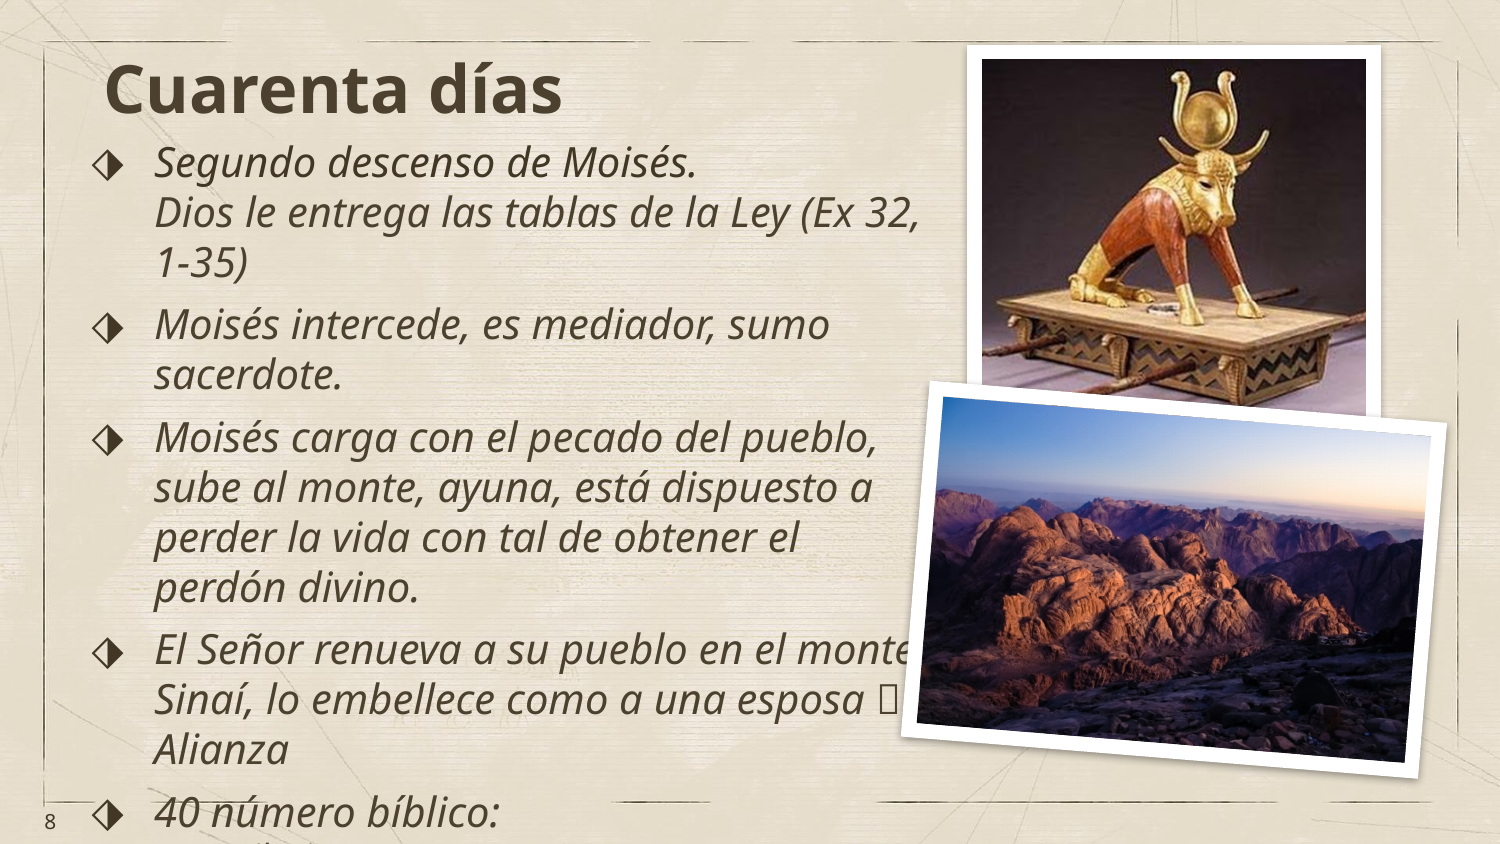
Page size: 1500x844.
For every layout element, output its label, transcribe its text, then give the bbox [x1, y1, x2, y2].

picture [0, 0, 1500, 844]
title Cuarenta días [44, 44, 624, 127]
slide_number 8 [44, 801, 1458, 844]
subtitle Segundo descenso de Moisés. Dios le entrega las tablas de la Ley (Ex 32, 1-35) Moisés intercede, es mediador, sumo sacerdote. Moisés carga con el pecado del pueblo, sube al monte, ayuna, está dispuesto a perder la vida con tal de obtener el perdón divino. El Señor renueva a su pueblo en el monte Sinaí, lo embellece como a una esposa  Alianza 40 número bíblico: Diluvio Años del pueblo en el desierto Viaje de Elías hasta el Horeb Ezequiel carga con la iniquidad del pueblo. [79, 135, 941, 264]
